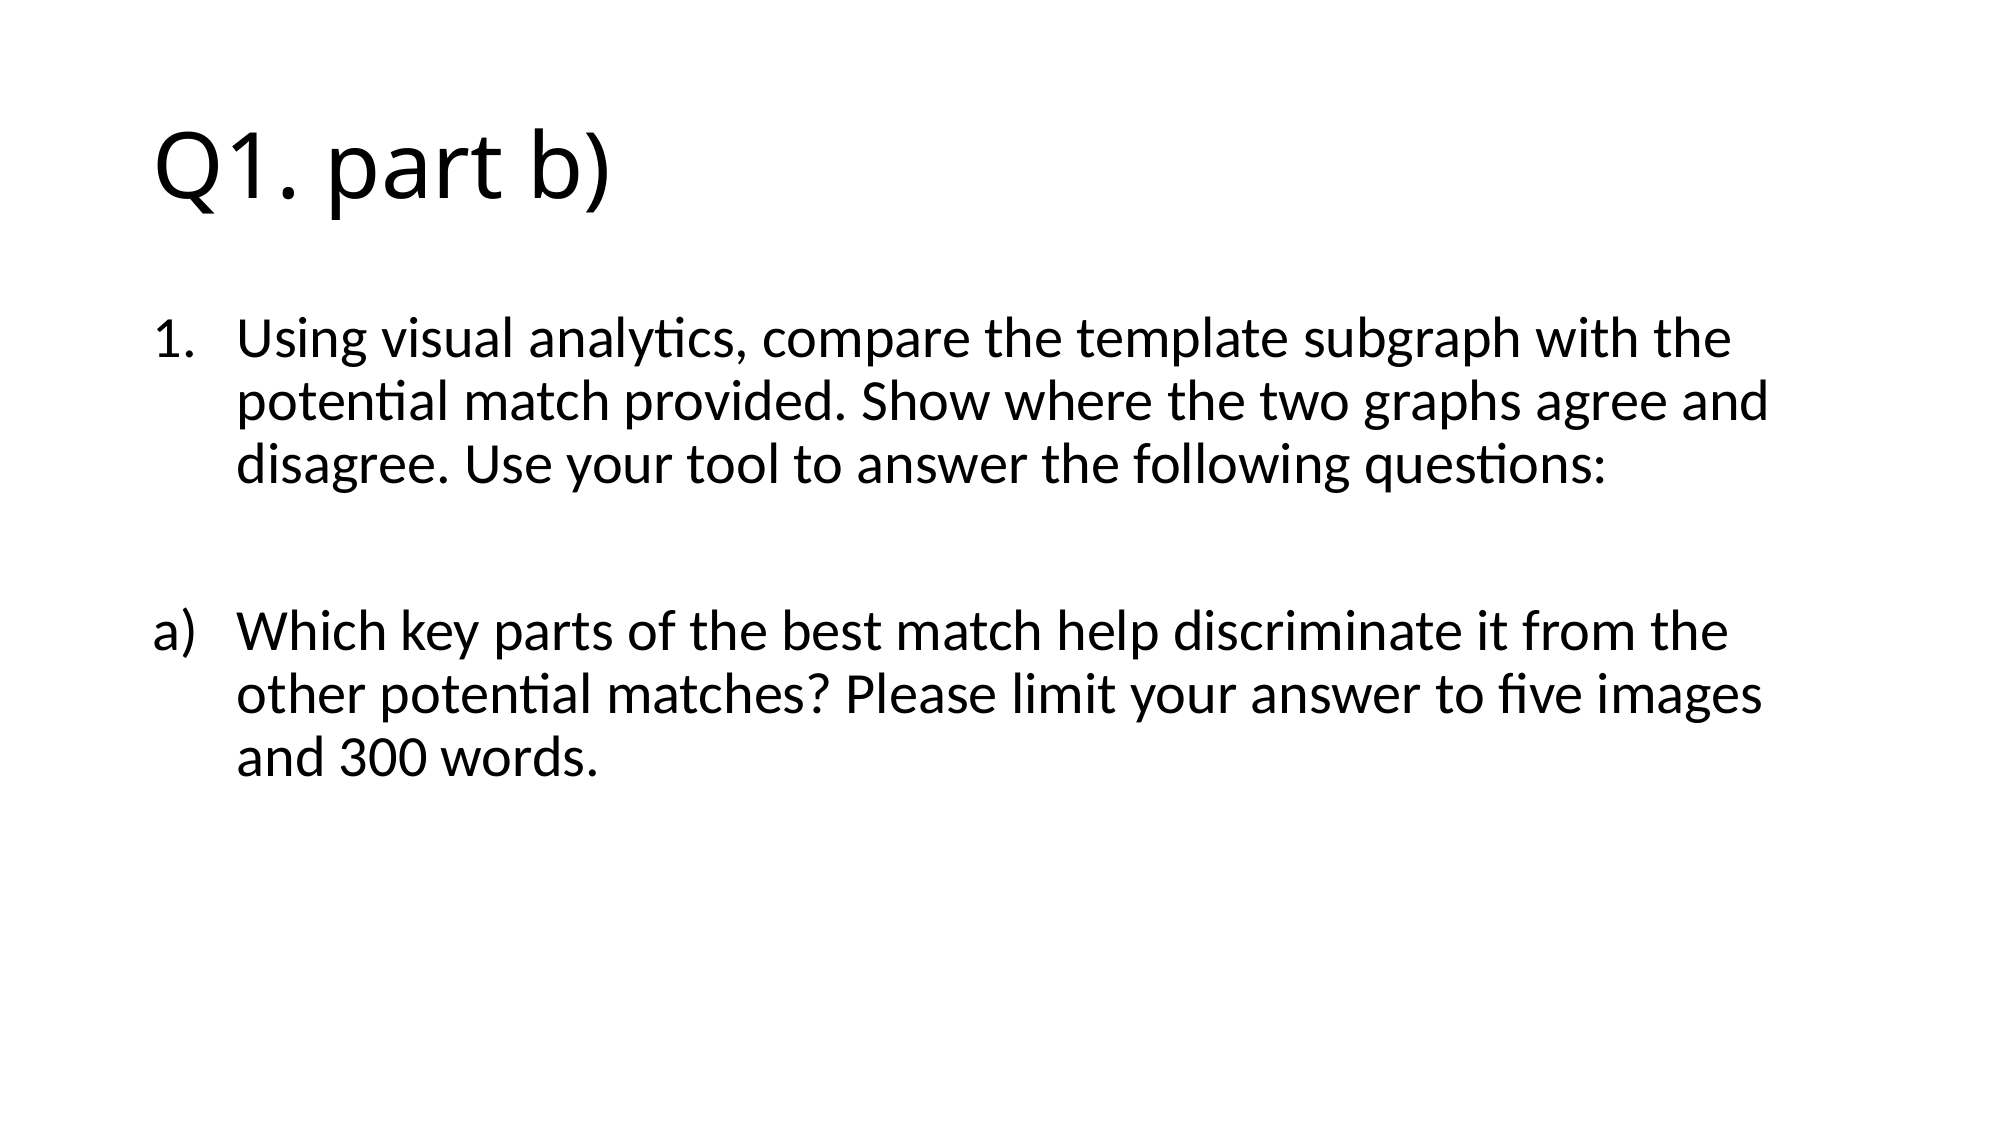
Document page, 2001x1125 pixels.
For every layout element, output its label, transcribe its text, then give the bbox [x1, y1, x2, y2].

title Q1. part b) [137, 59, 1863, 278]
list Using visual analytics, compare the template subgraph with the potential match provided. Show where the two graphs agree and disagree. Use your tool to answer the following questions: Which key parts of the best match help discriminate it from the other potential matches? Please limit your answer to five images and 300 words. [137, 299, 1863, 1014]
